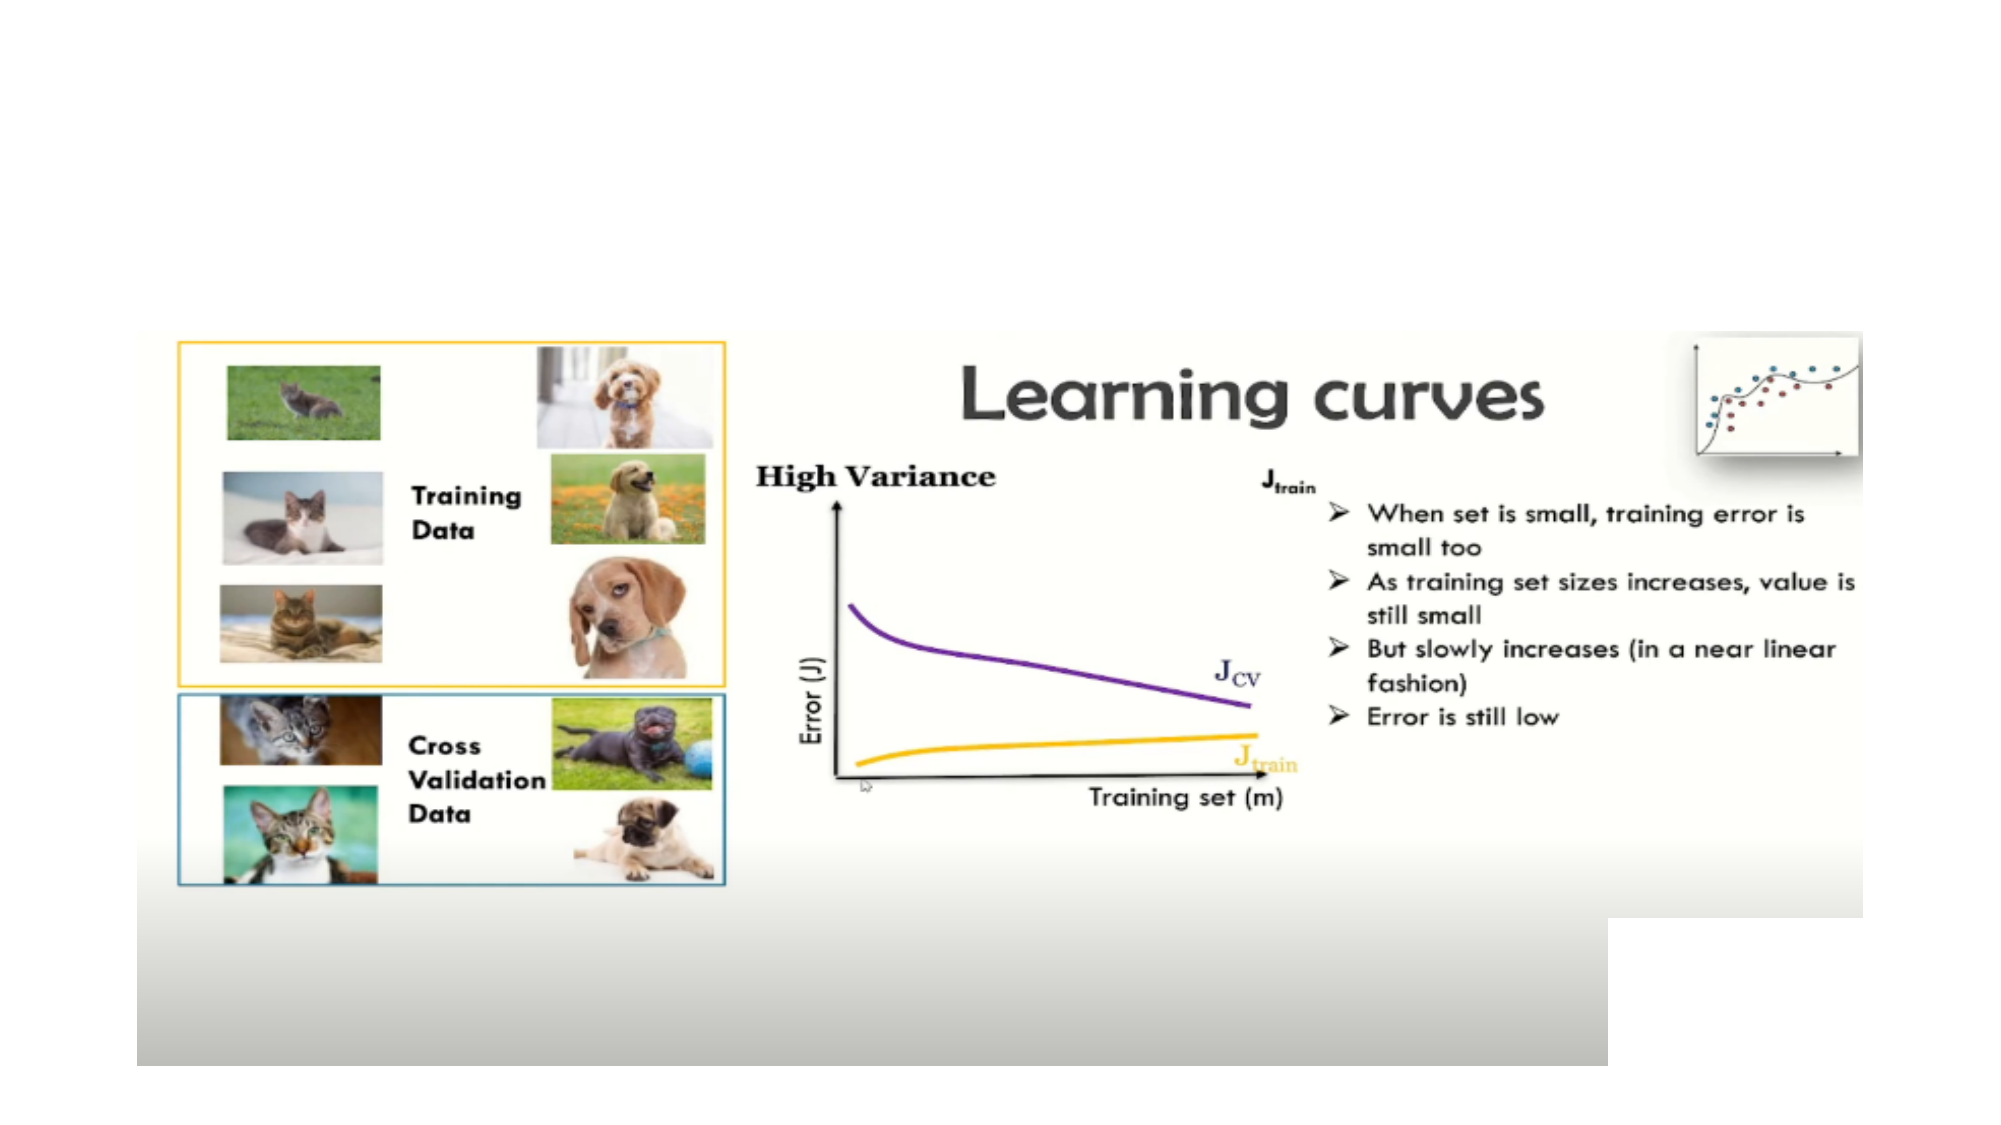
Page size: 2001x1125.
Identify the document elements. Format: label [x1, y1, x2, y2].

list [137, 331, 1863, 1066]
